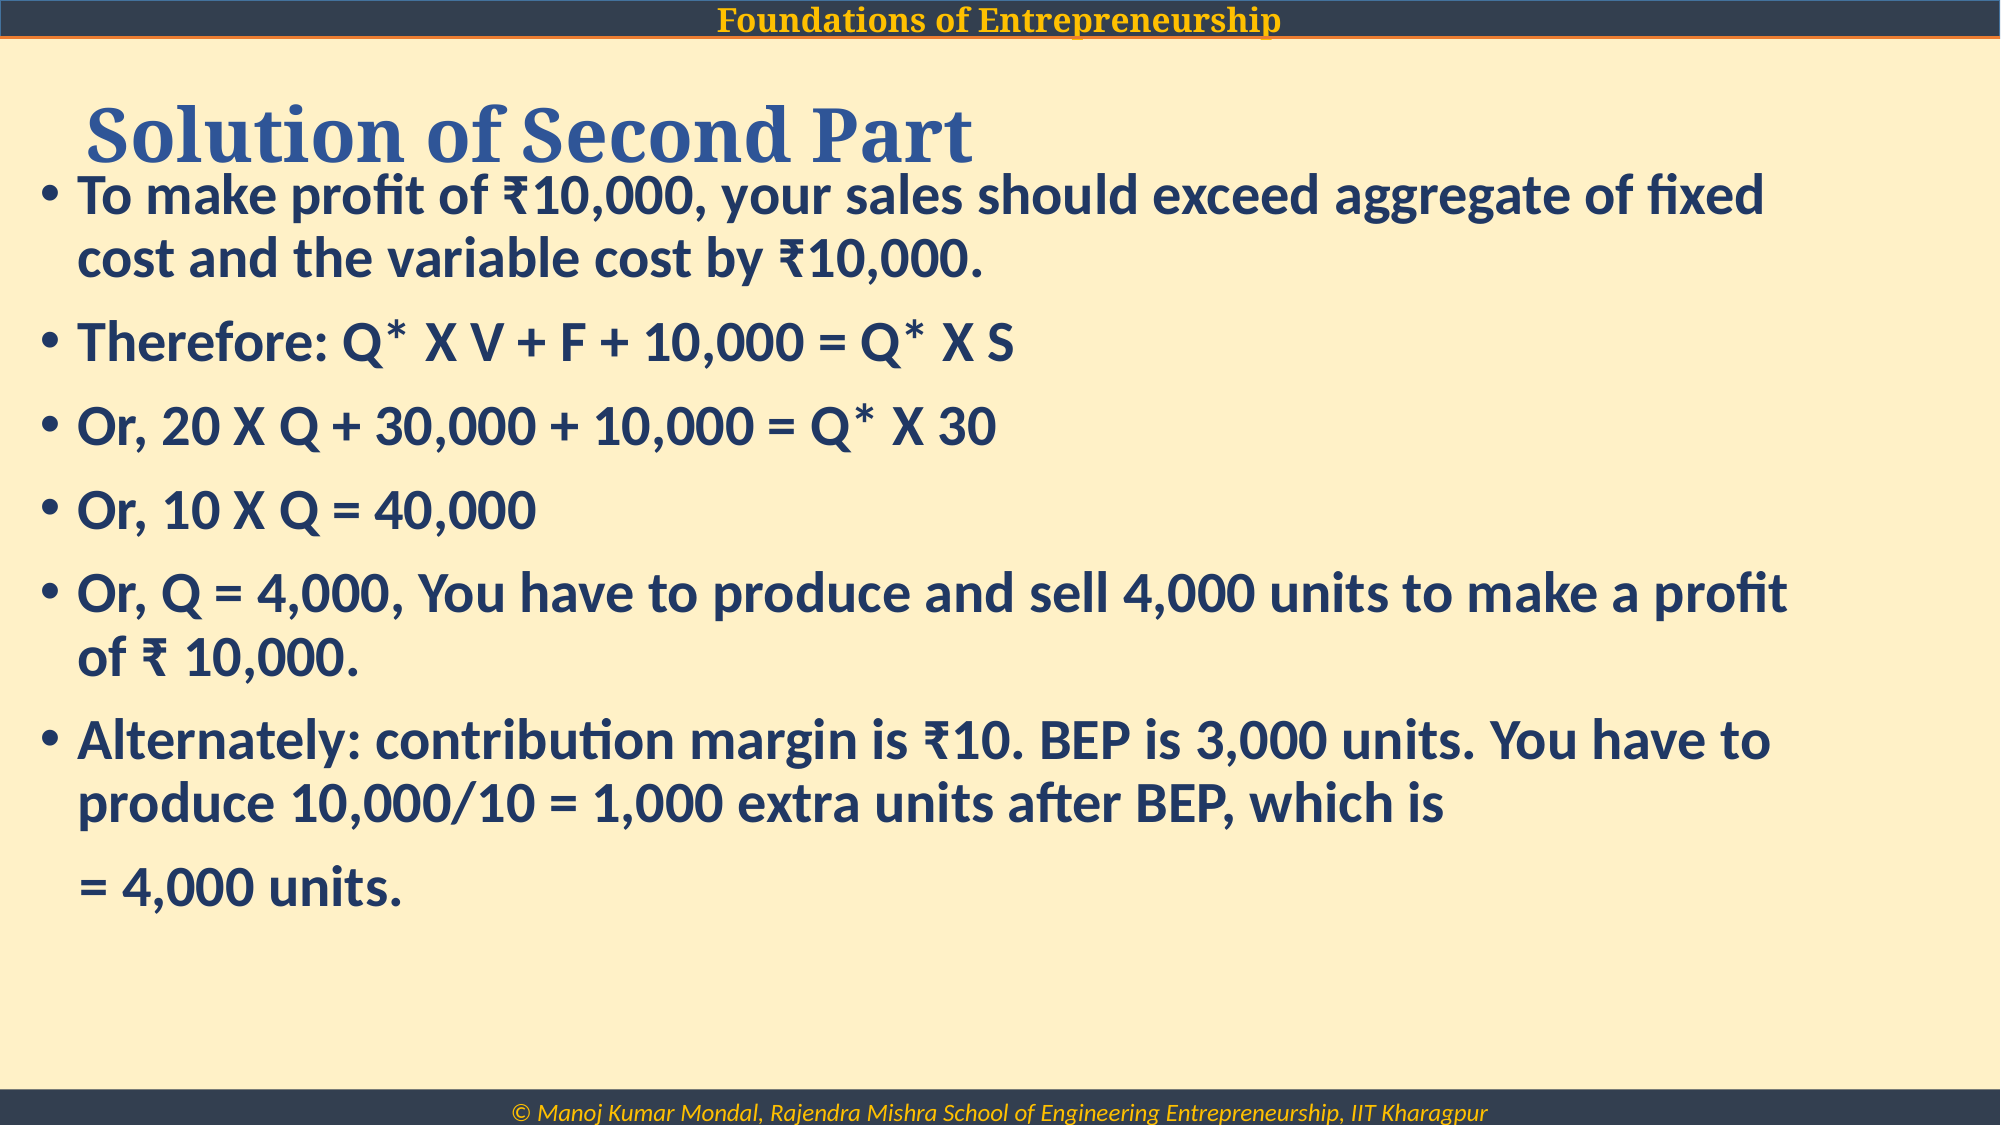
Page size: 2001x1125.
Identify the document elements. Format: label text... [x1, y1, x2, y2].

list To make profit of ₹10,000, your sales should exceed aggregate of fixed cost and the variable cost by ₹10,000. Therefore: Q* X V + F + 10,000 = Q* X S Or, 20 X Q + 30,000 + 10,000 = Q* X 30 Or, 10 X Q = 40,000 Or, Q = 4,000, You have to produce and sell 4,000 units to make a profit of ₹ 10,000. Alternately: contribution margin is ₹10. BEP is 3,000 units. You have to produce 10,000/10 = 1,000 extra units after BEP, which is = 4,000 units. [24, 157, 1813, 961]
title Solution of Second Part [71, 59, 1863, 217]
